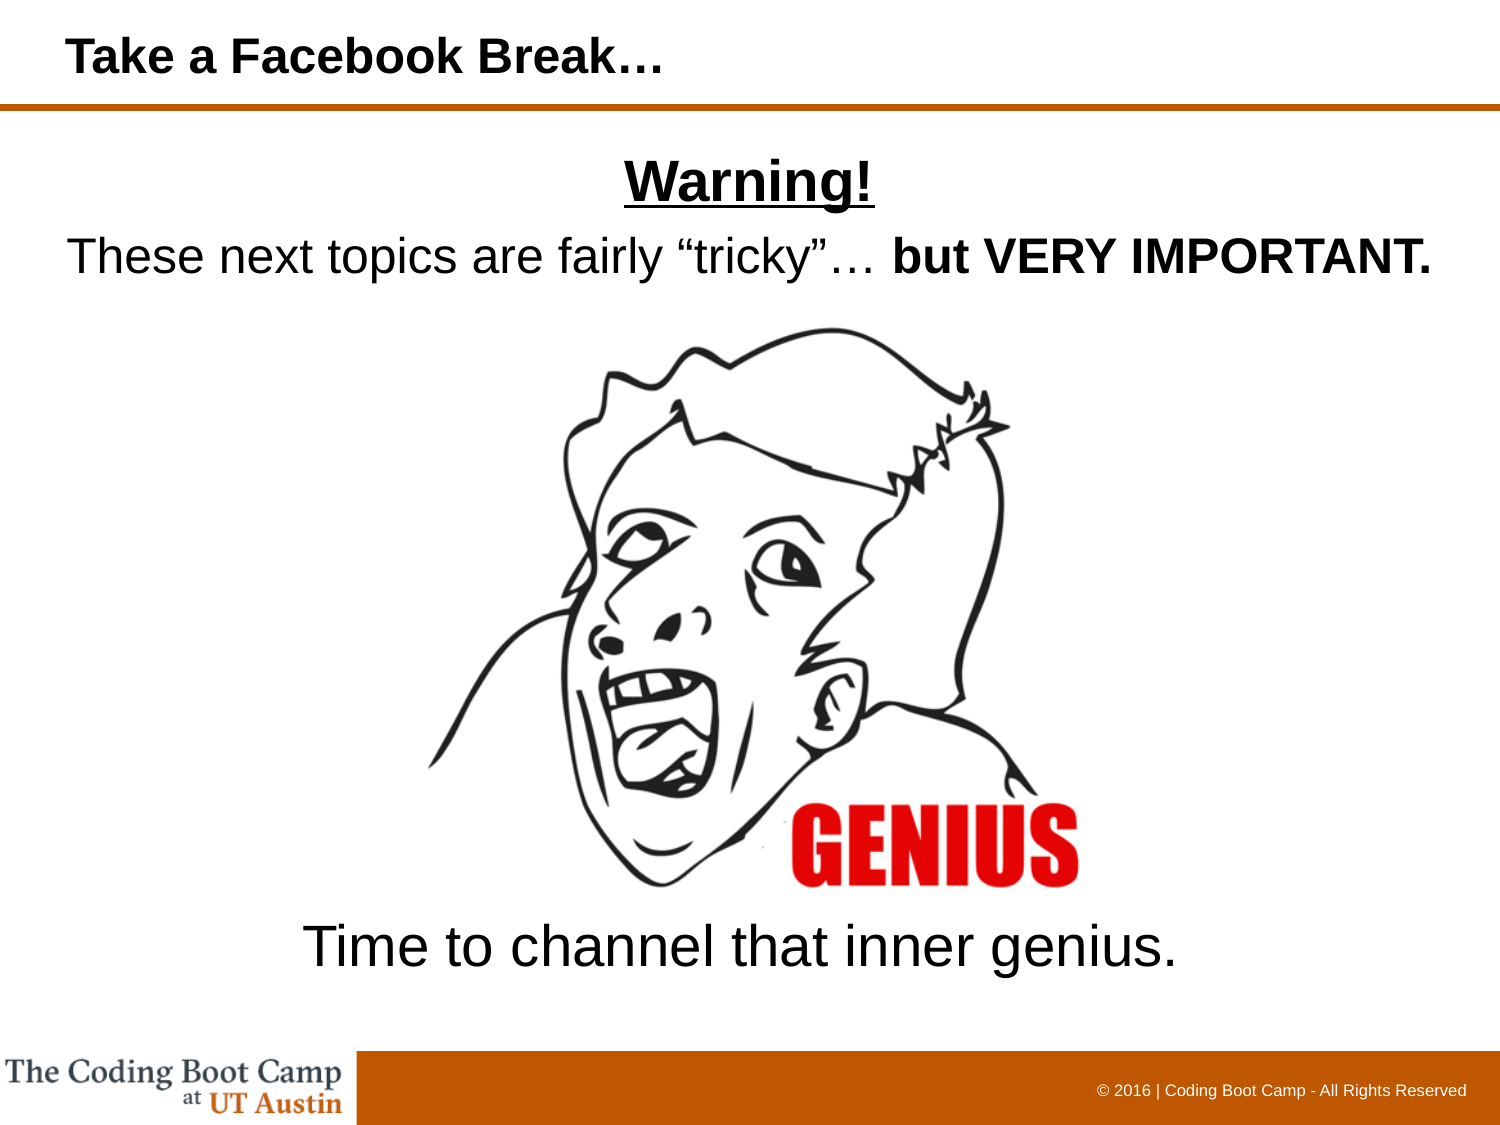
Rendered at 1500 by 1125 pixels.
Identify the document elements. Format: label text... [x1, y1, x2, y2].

picture [0, 1055, 357, 1125]
picture [349, 299, 1150, 916]
text_box Take a Facebook Break… [50, 16, 913, 91]
text_box Warning! These next topics are fairly “tricky”… but VERY IMPORTANT. Time to channel that inner genius. [0, 128, 1500, 1055]
